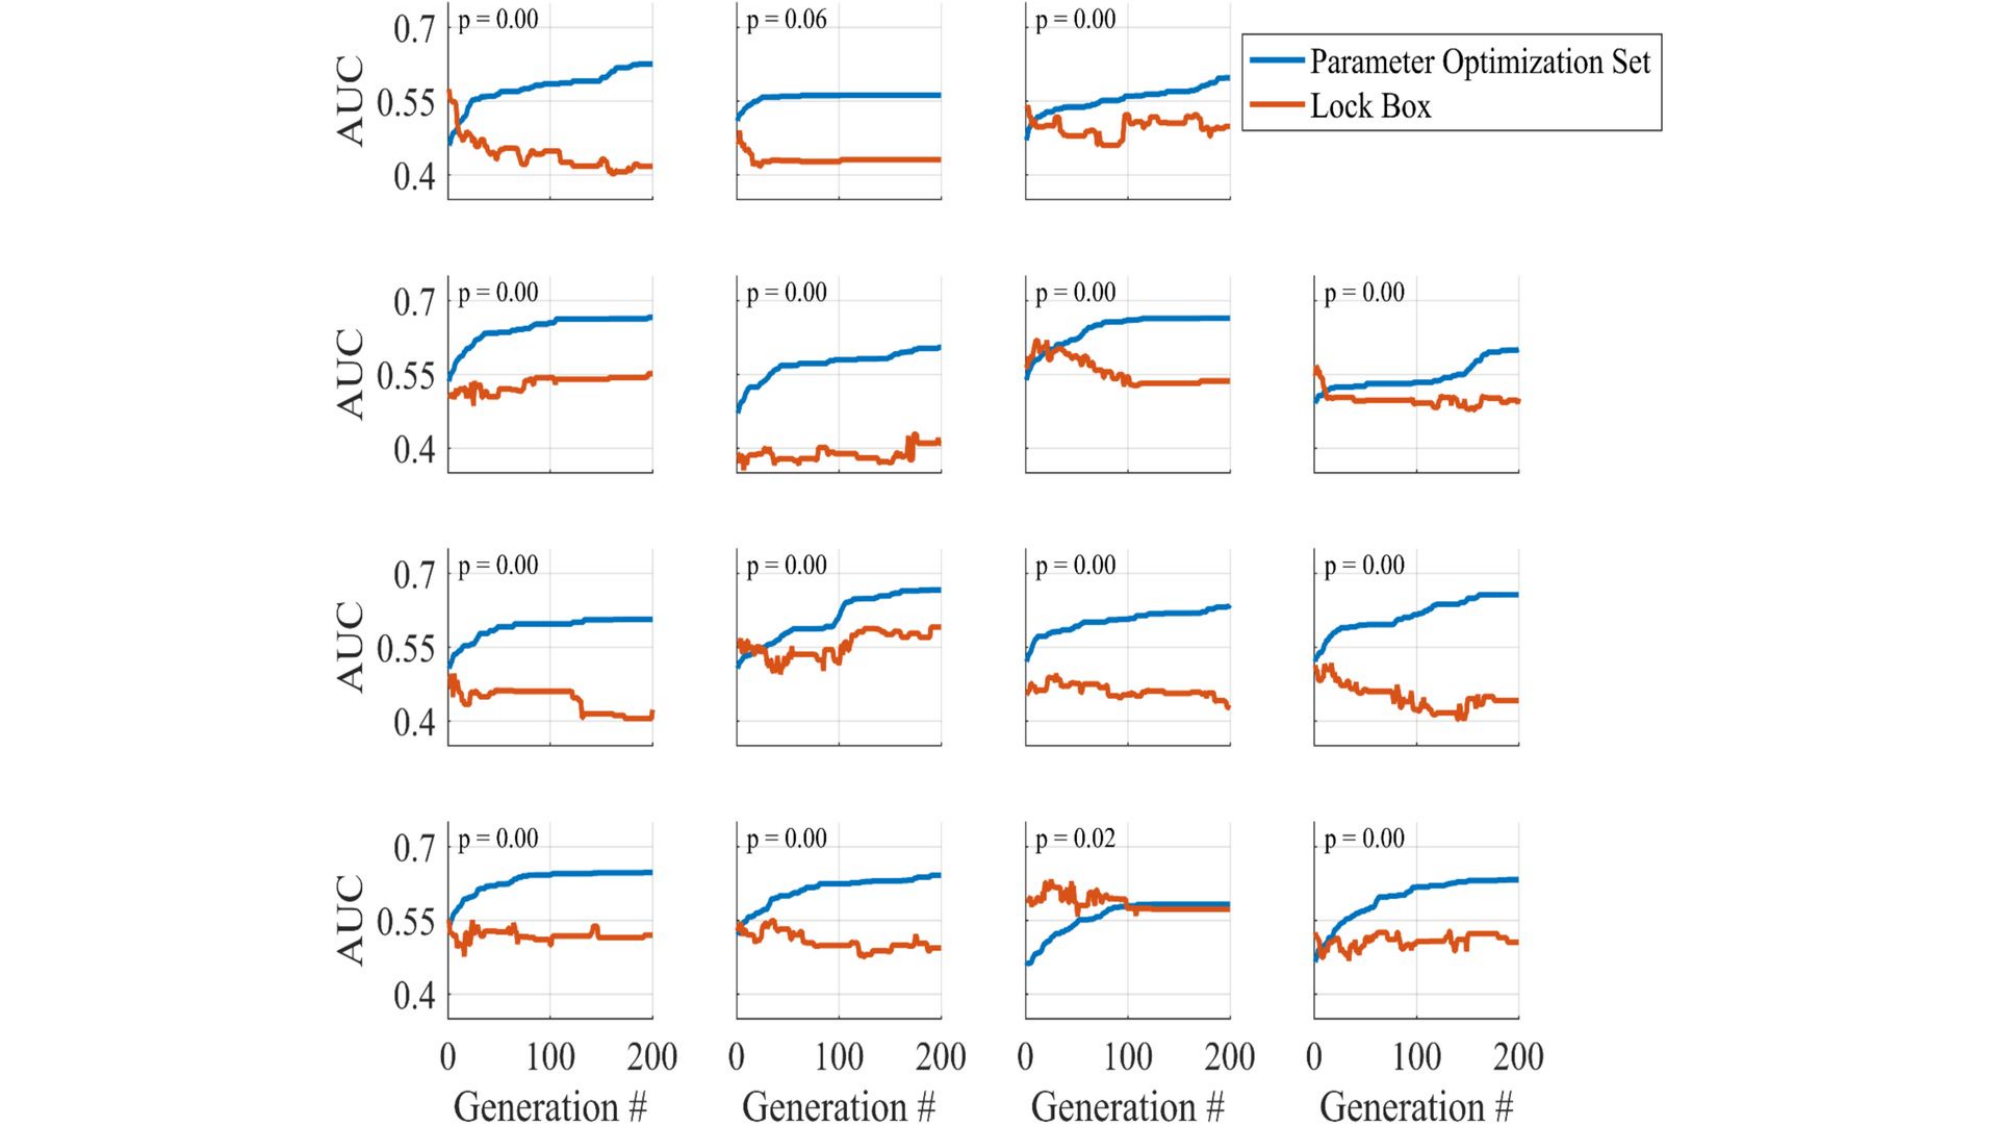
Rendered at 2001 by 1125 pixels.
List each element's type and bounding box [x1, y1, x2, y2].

picture [334, 0, 1666, 1125]
